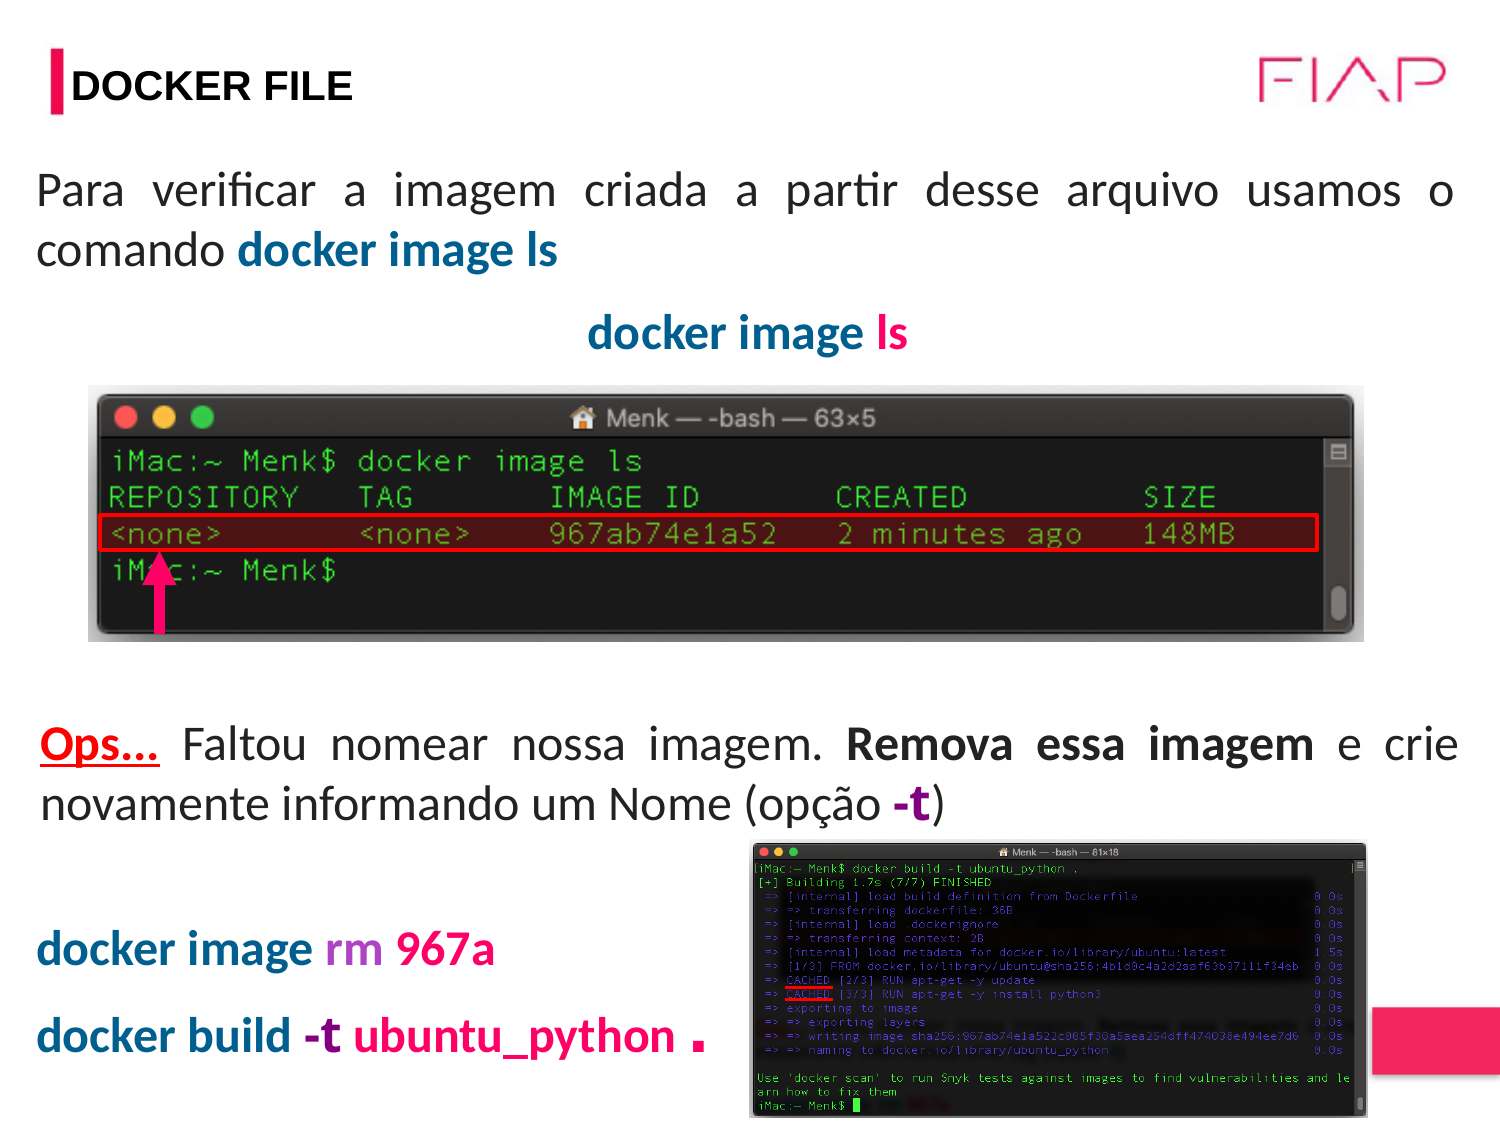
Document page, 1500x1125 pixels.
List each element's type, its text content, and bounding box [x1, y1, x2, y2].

text_box Para verificar a imagem criada a partir desse arquivo usamos o comando docker image ls [21, 148, 1471, 284]
text_box docker image rm 967a [21, 907, 513, 983]
title DOCKER FILE [55, 41, 1401, 127]
picture [0, 0, 1499, 1125]
text_box Ops... Faltou nomear nossa imagem. Remova essa imagem e crie novamente informando um Nome (opção -t) [25, 703, 1475, 838]
text_box docker build -t ubuntu_python . [21, 969, 739, 1075]
text_box docker image ls [572, 291, 928, 367]
